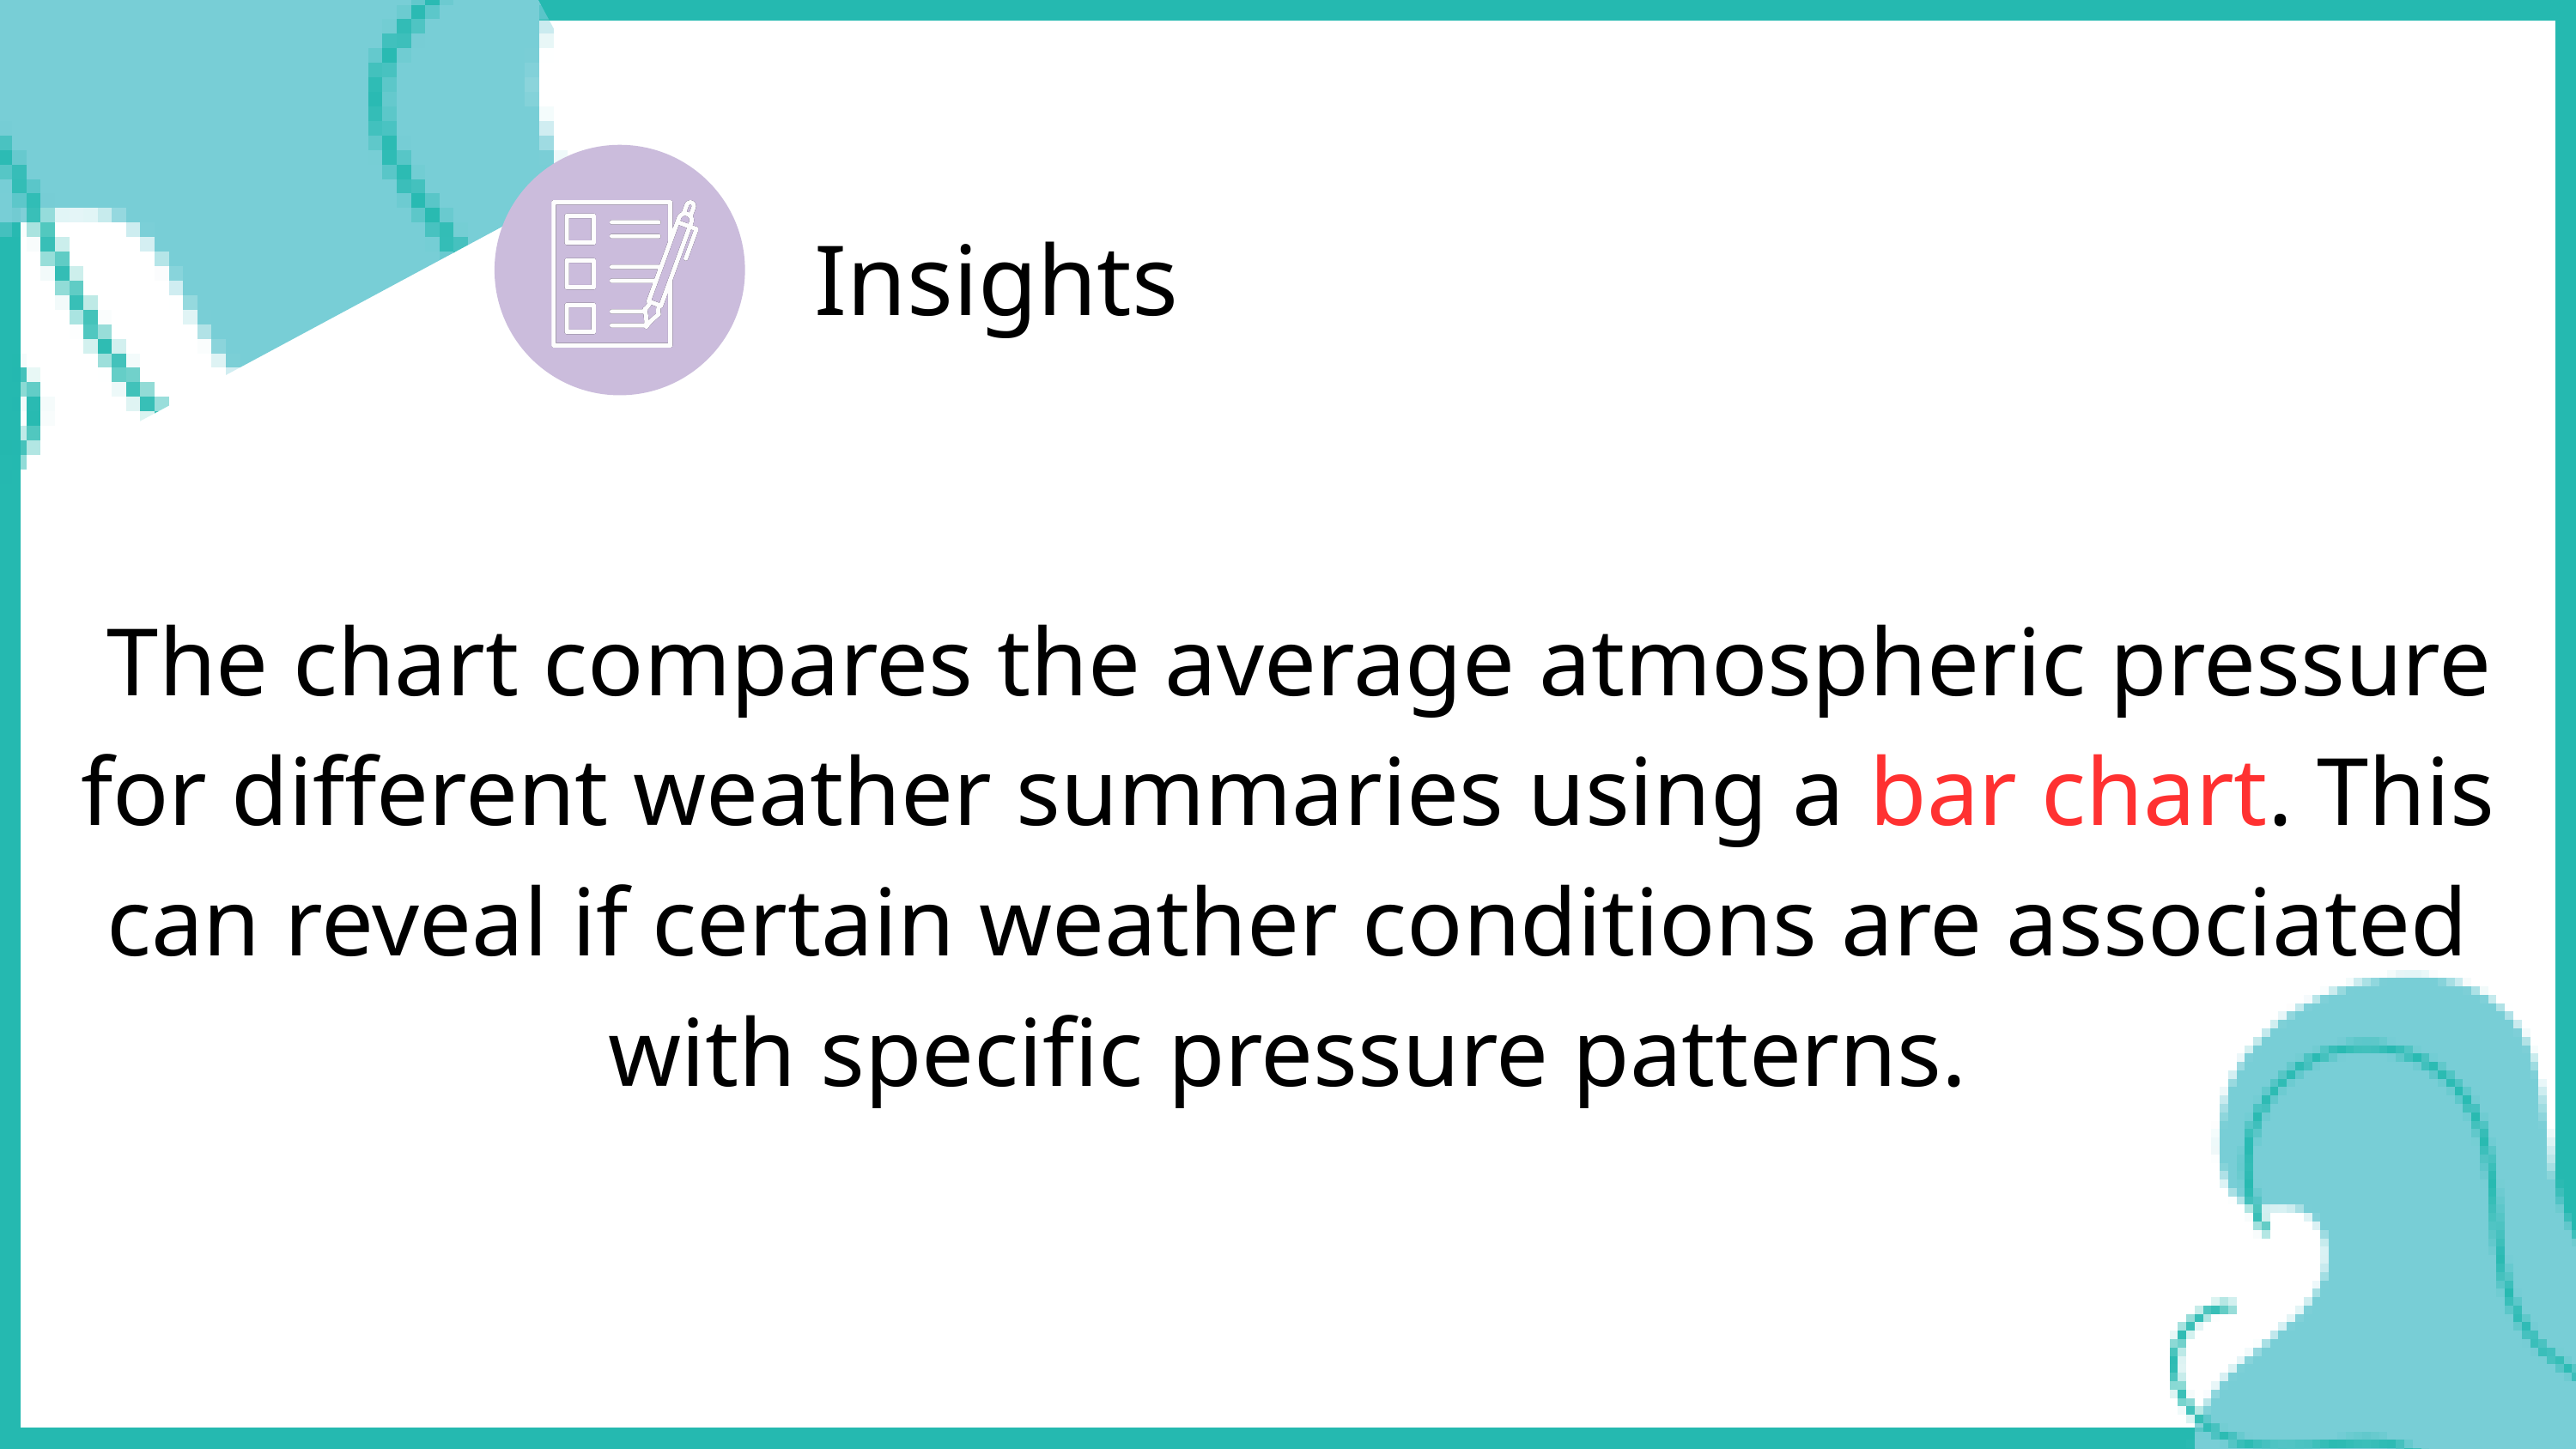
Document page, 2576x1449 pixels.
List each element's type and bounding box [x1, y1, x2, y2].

text_box [0, 0, 2576, 1449]
text_box [494, 144, 745, 396]
